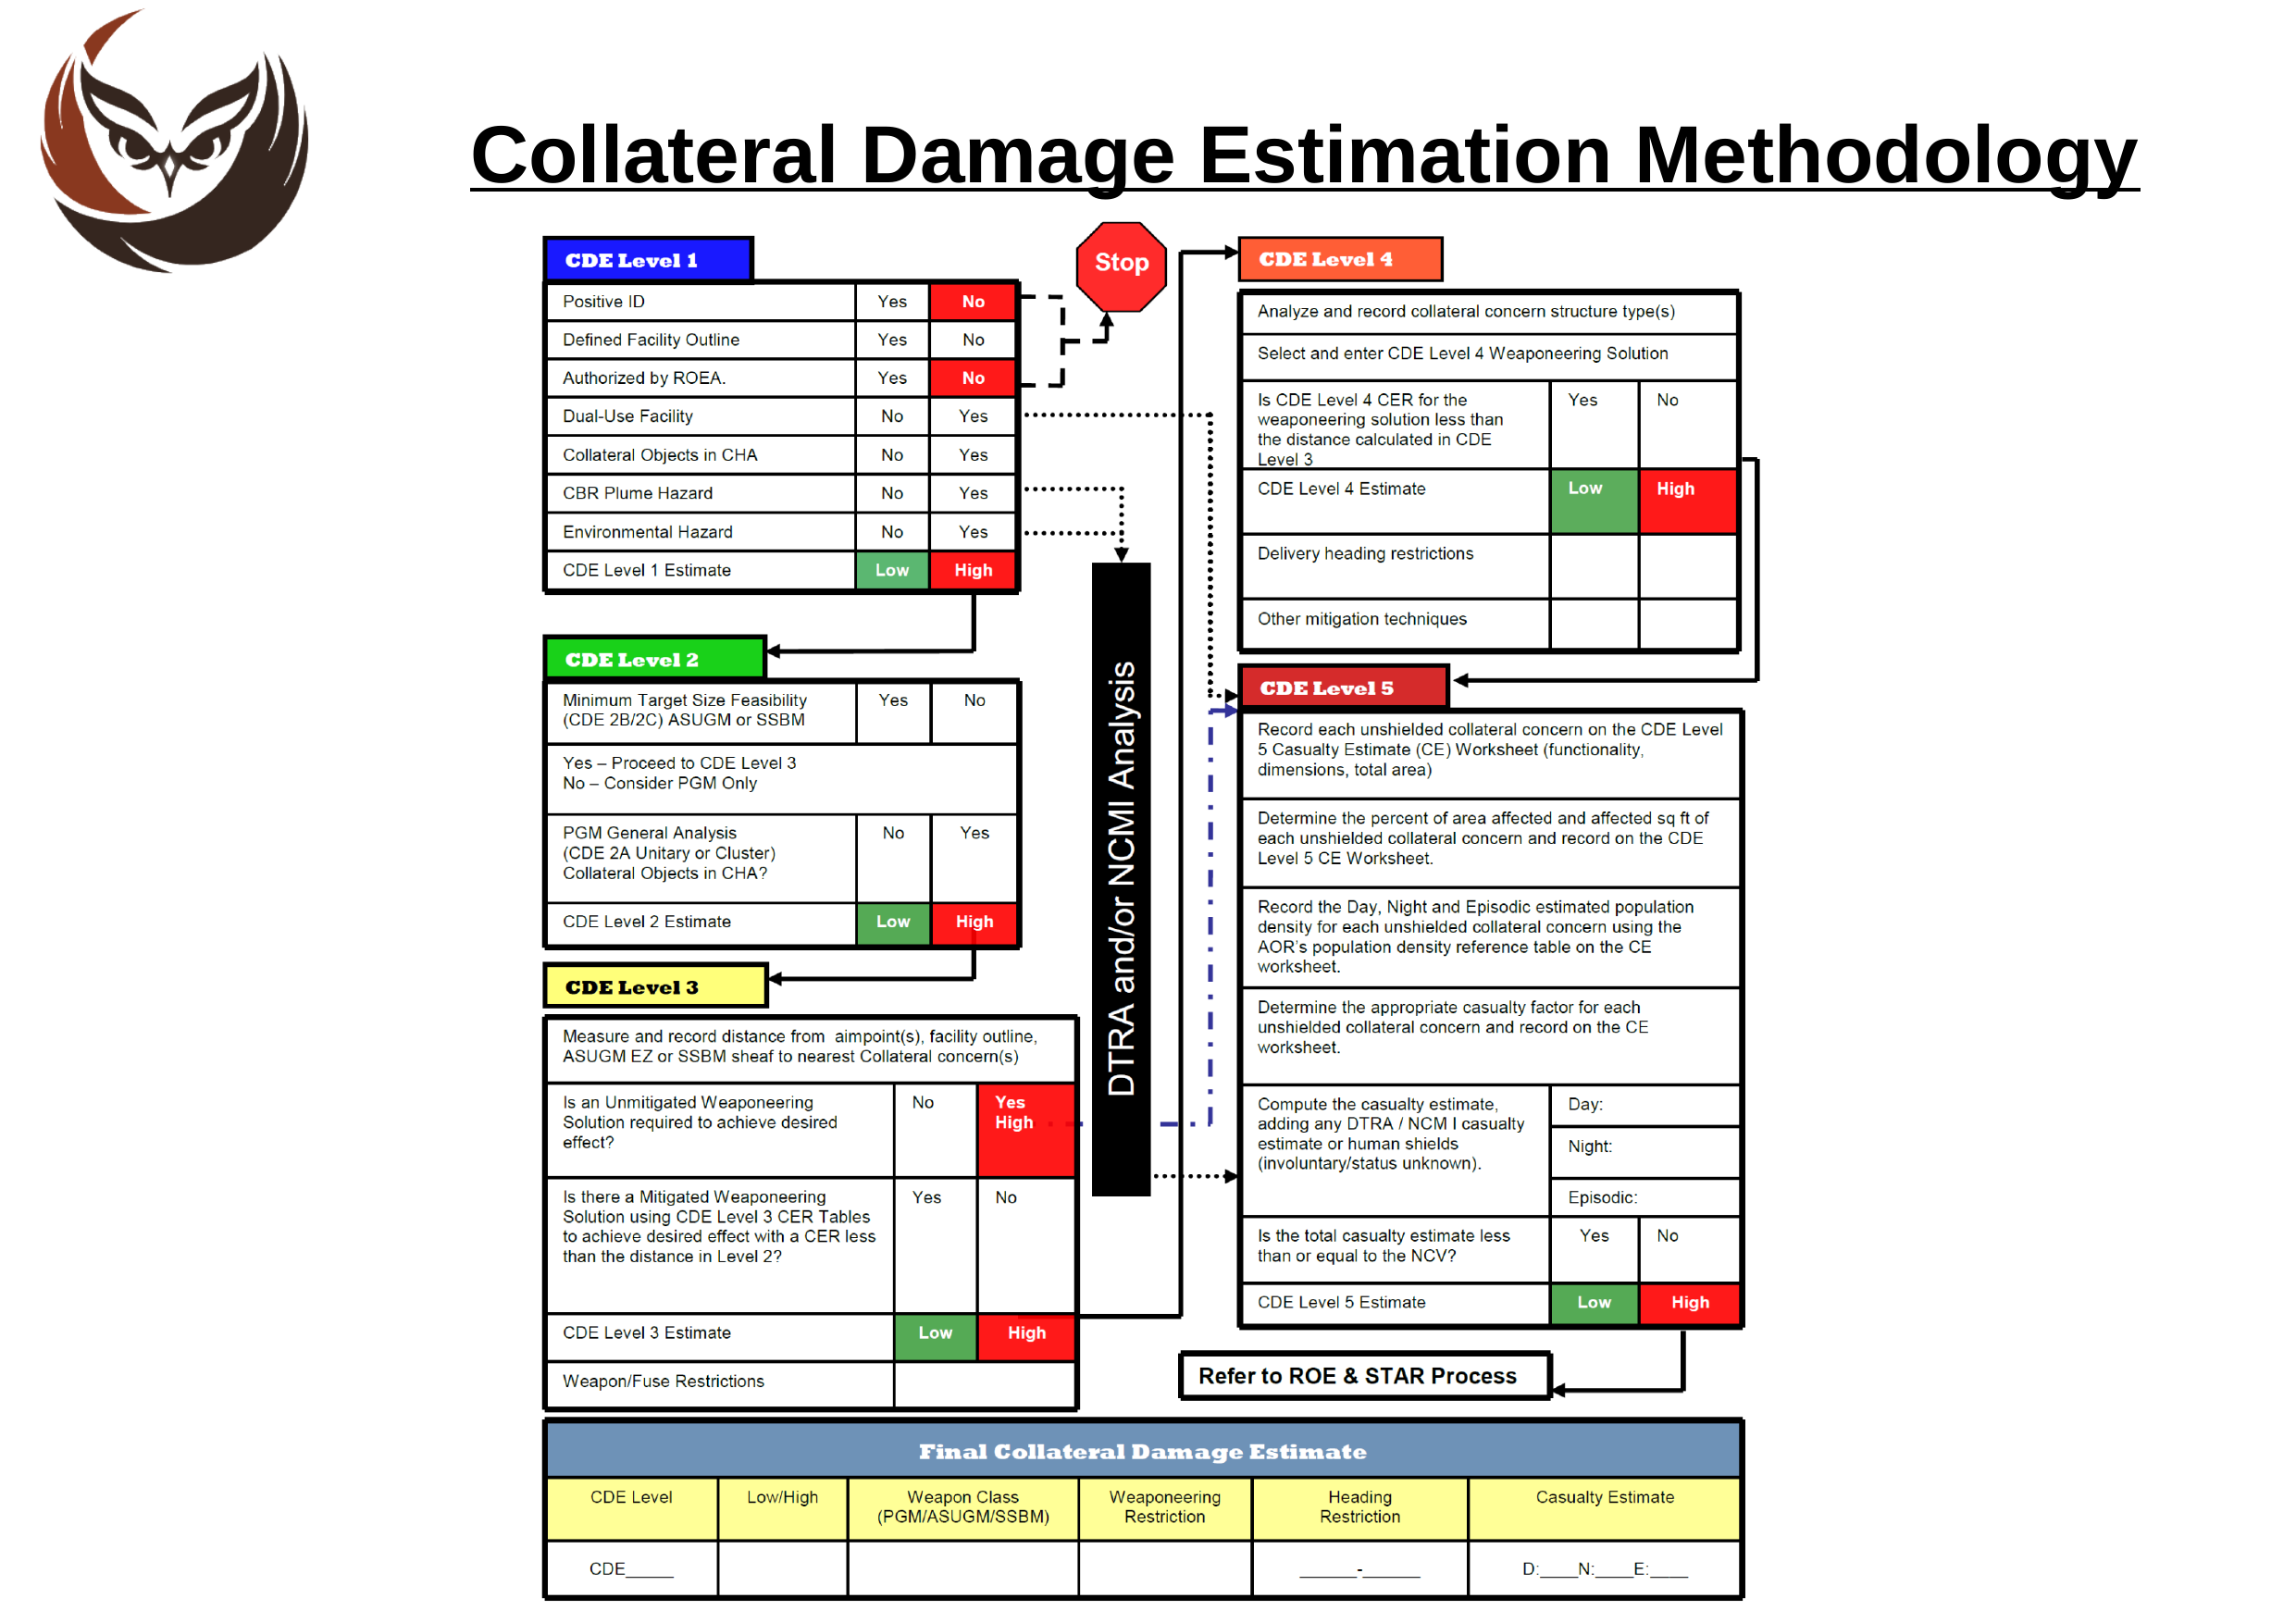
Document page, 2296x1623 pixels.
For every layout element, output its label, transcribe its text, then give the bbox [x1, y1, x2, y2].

picture [526, 212, 1770, 1623]
picture [0, 0, 339, 298]
text_box Collateral Damage Estimation Methodology [342, 7, 2296, 294]
